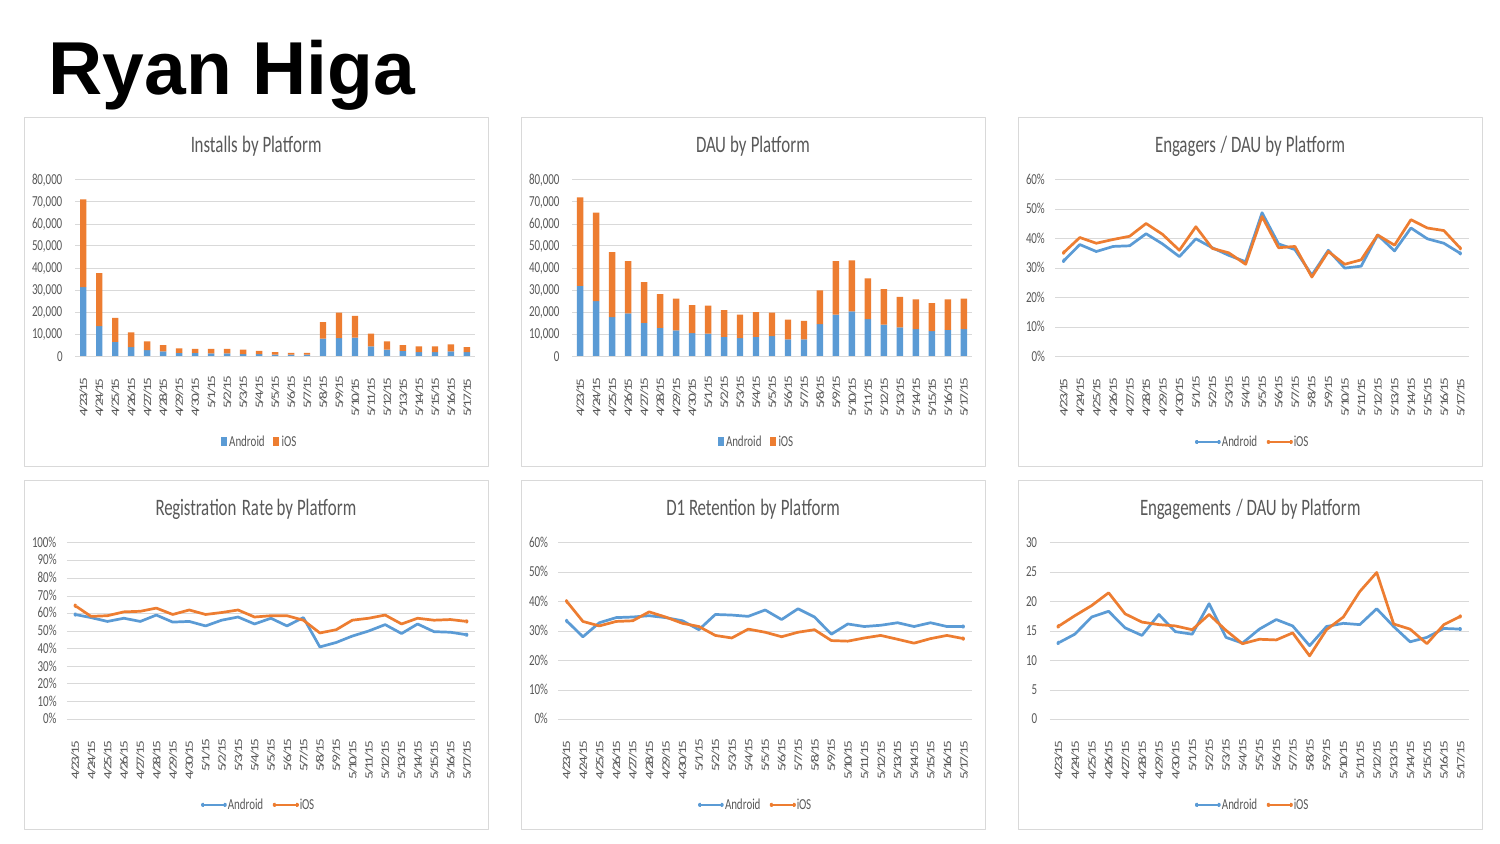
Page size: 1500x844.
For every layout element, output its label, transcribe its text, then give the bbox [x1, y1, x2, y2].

title Ryan Higa [33, 0, 1384, 92]
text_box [0, 92, 1500, 844]
